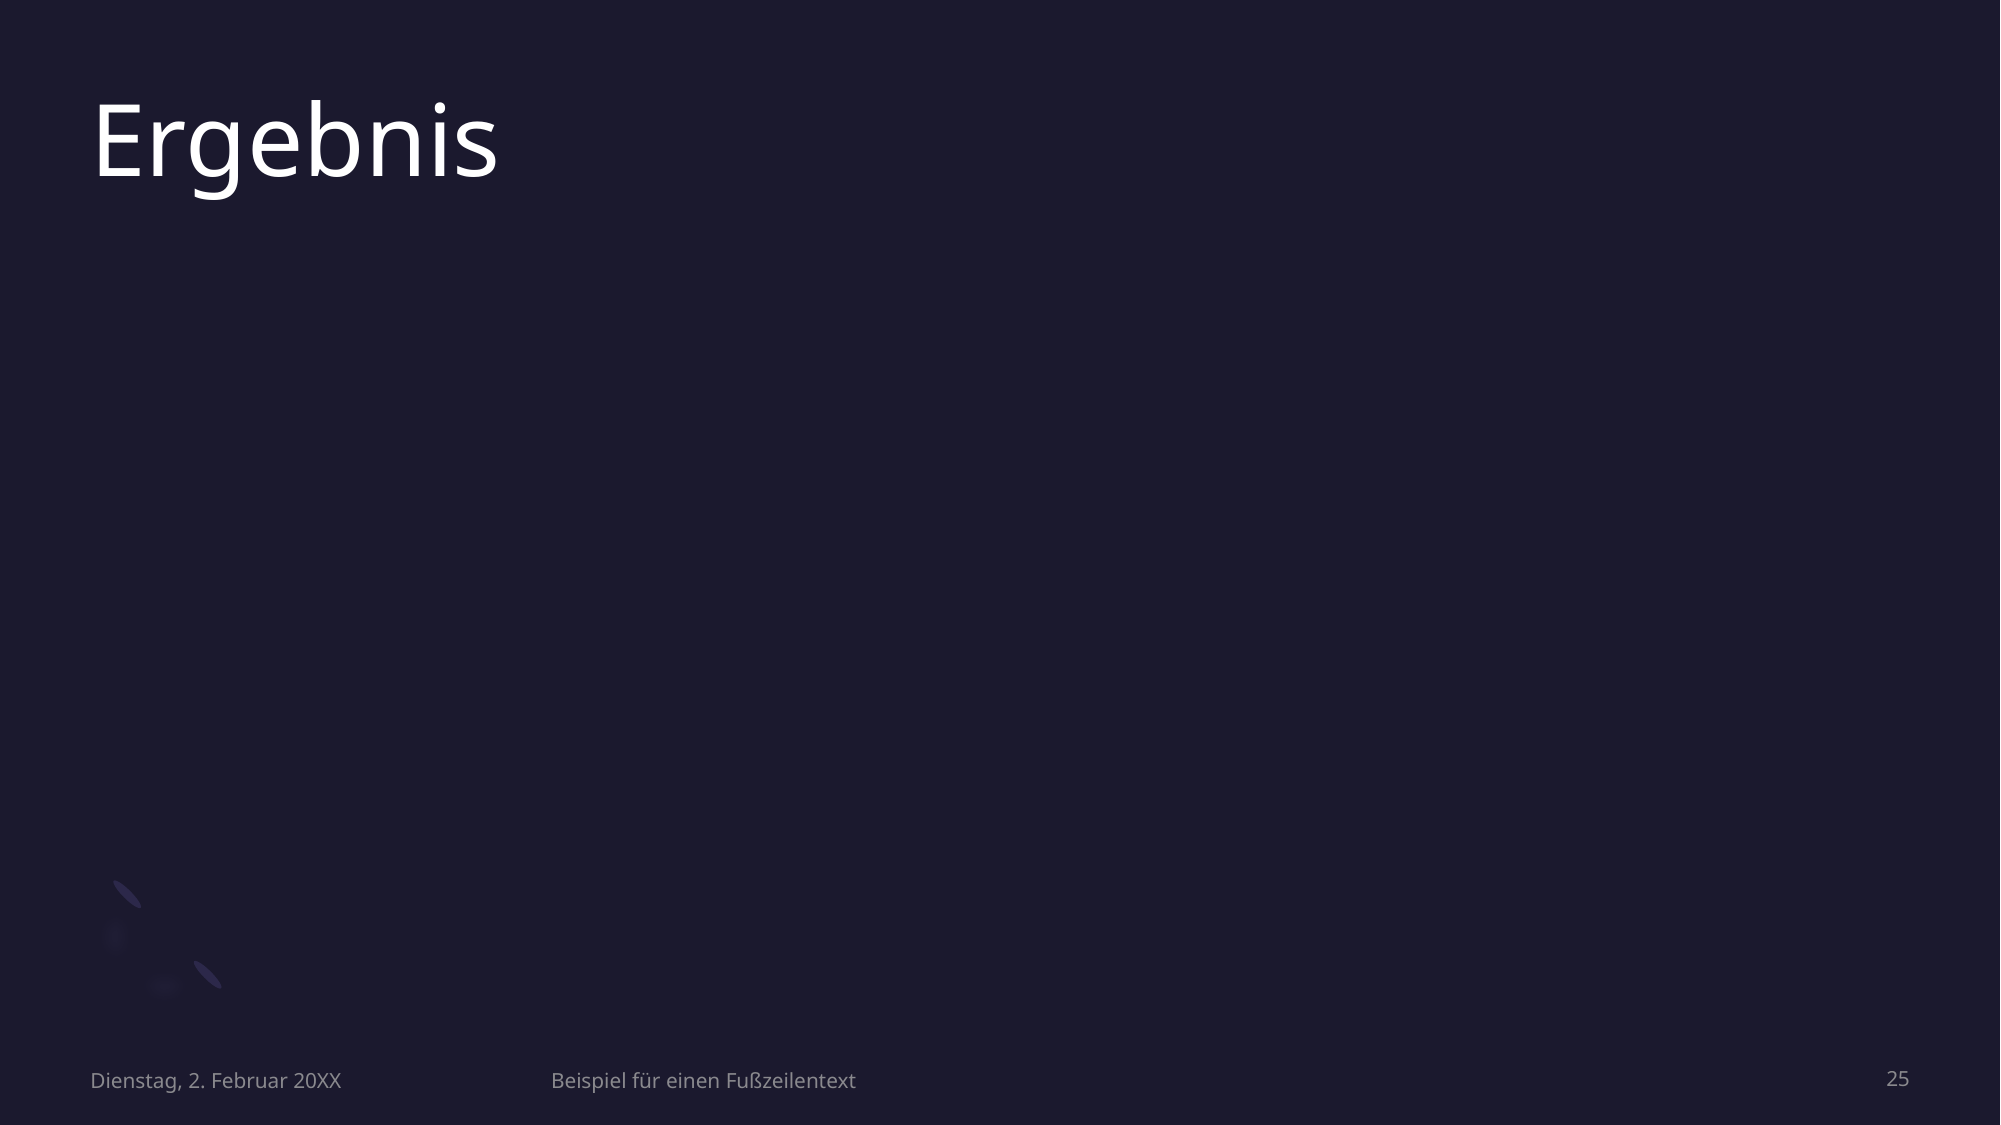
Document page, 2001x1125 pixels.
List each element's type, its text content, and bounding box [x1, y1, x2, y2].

slide_number 25 [1632, 1067, 1910, 1093]
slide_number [90, 1067, 522, 1093]
title Ergebnis [90, 90, 1910, 309]
footer Beispiel für einen Fußzeilentext [551, 1067, 1598, 1093]
